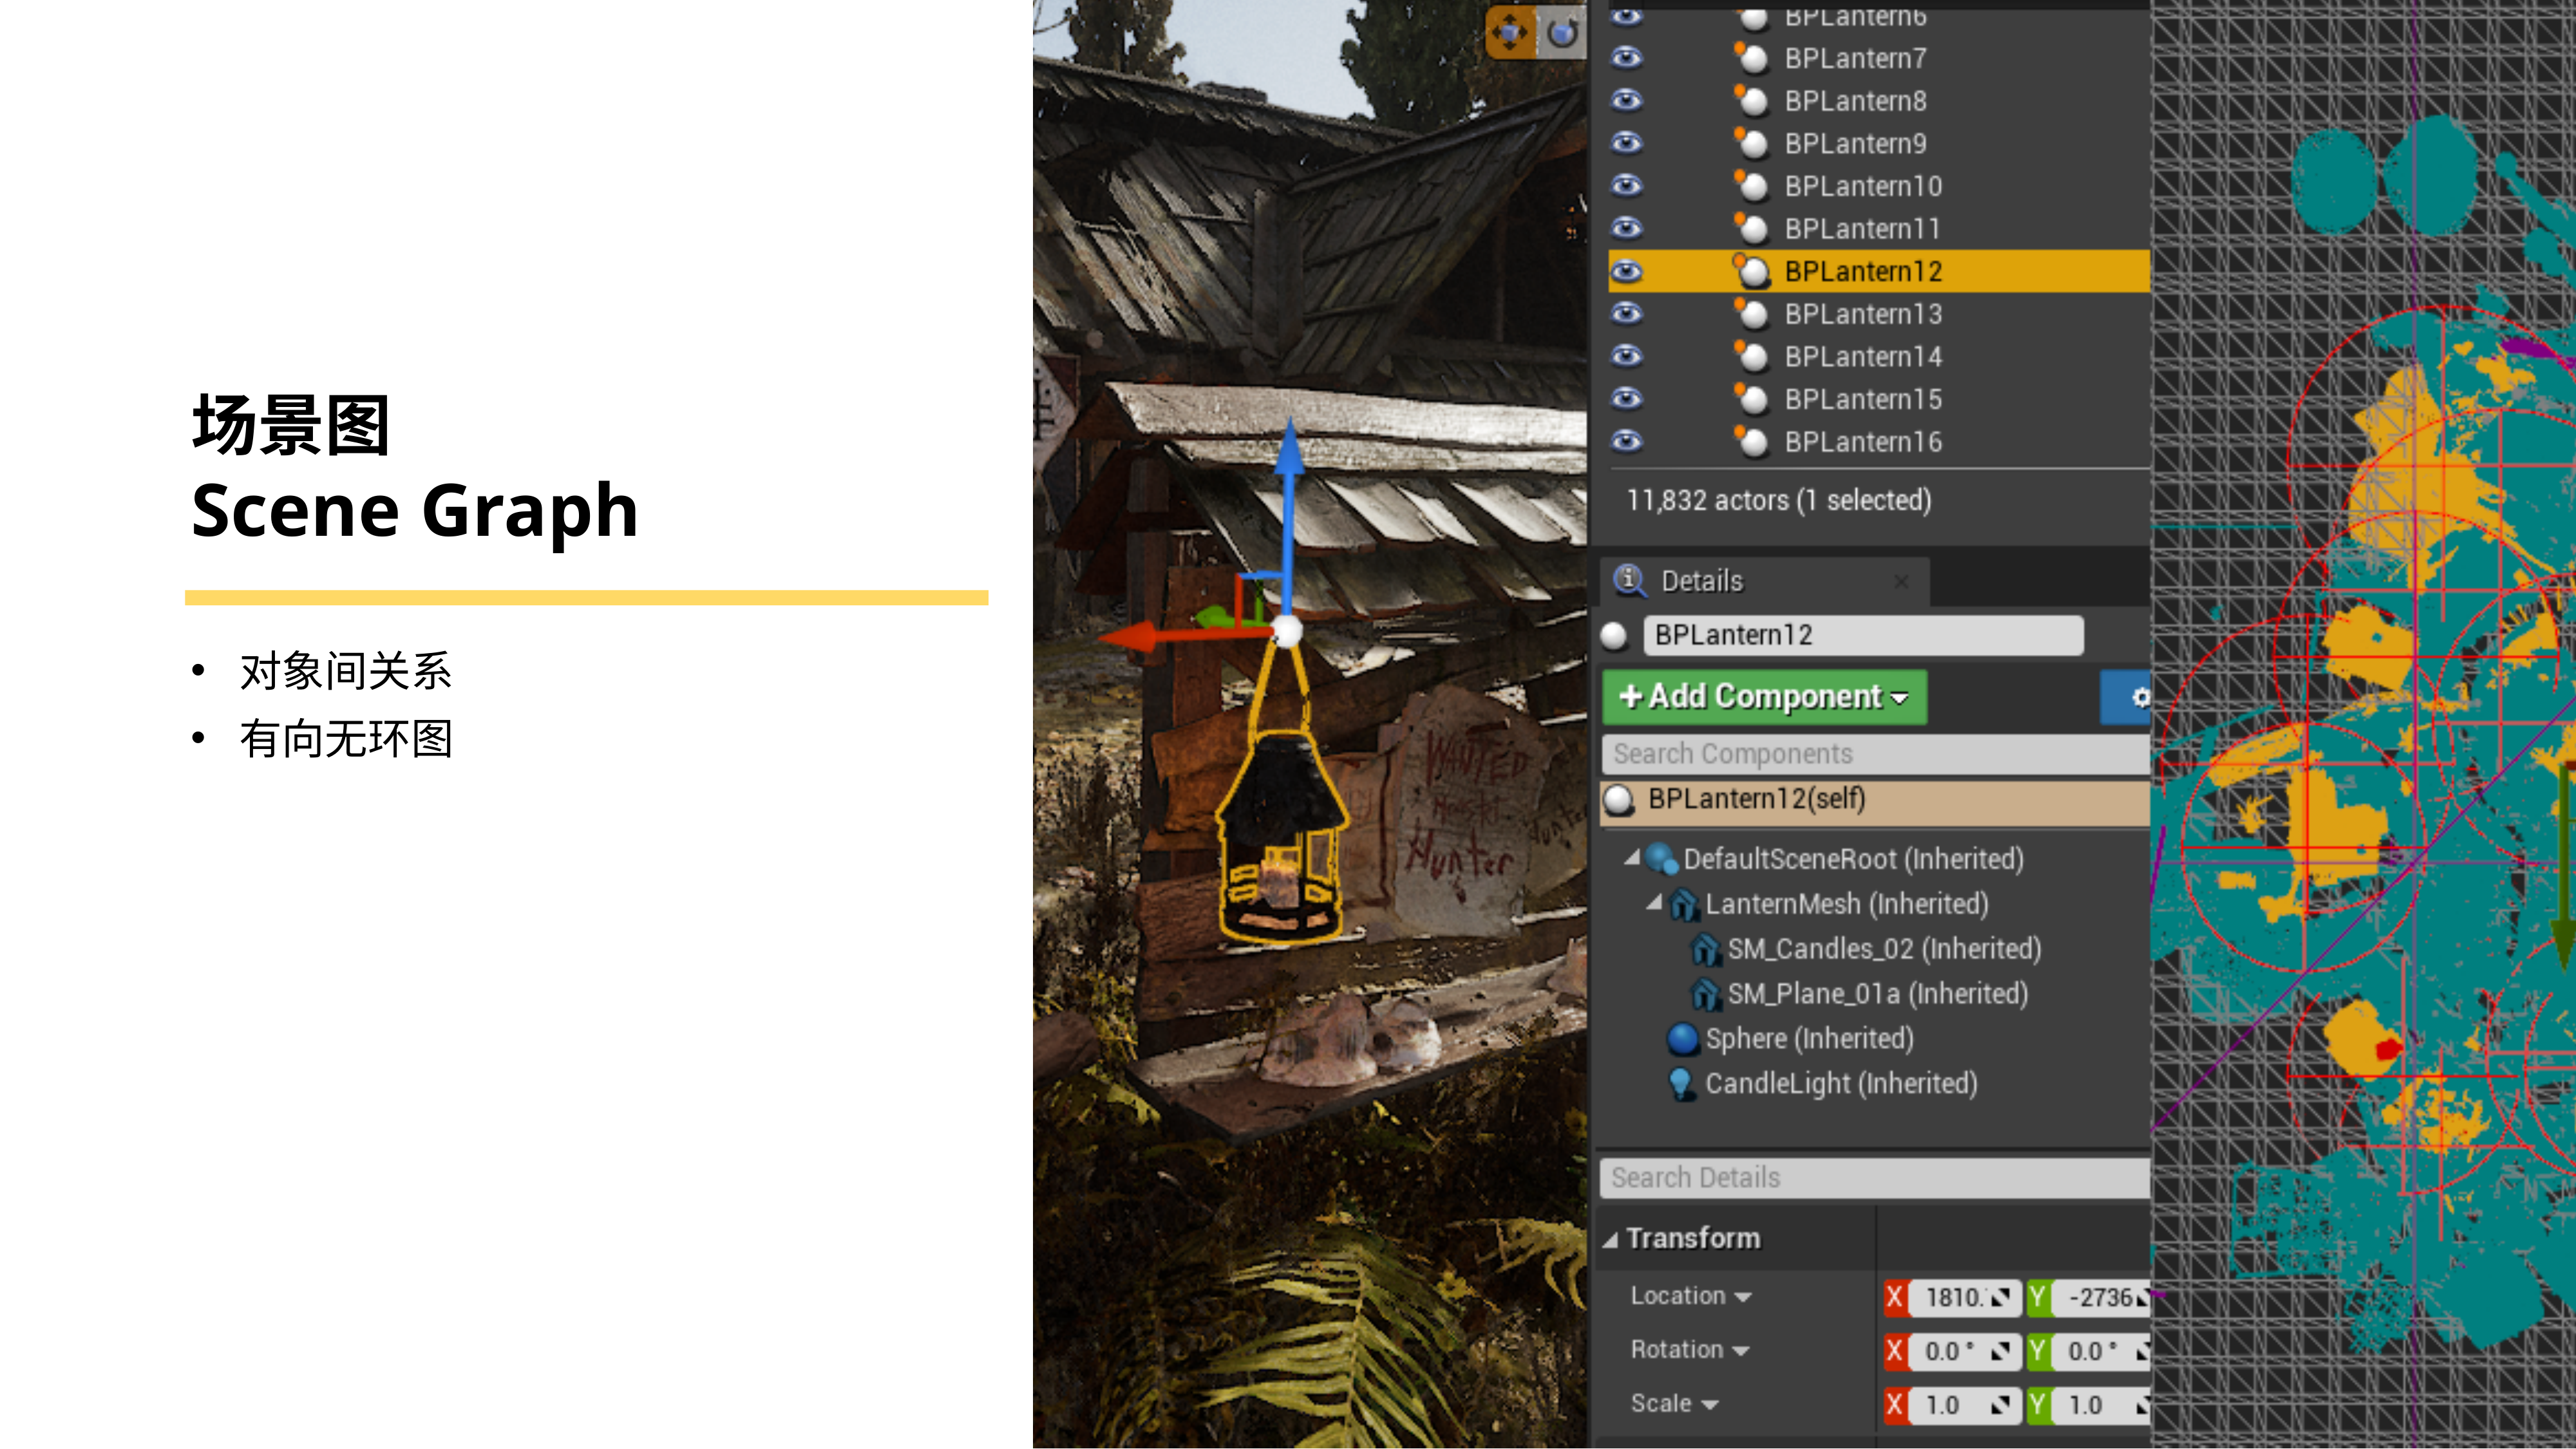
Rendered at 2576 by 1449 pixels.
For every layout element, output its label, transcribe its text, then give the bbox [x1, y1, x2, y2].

picture [1033, 0, 2576, 1448]
text_box [185, 590, 989, 605]
text_box 对象间关系 有向无环图 [185, 638, 1033, 768]
text_box 场景图 Scene Graph [185, 377, 1033, 556]
